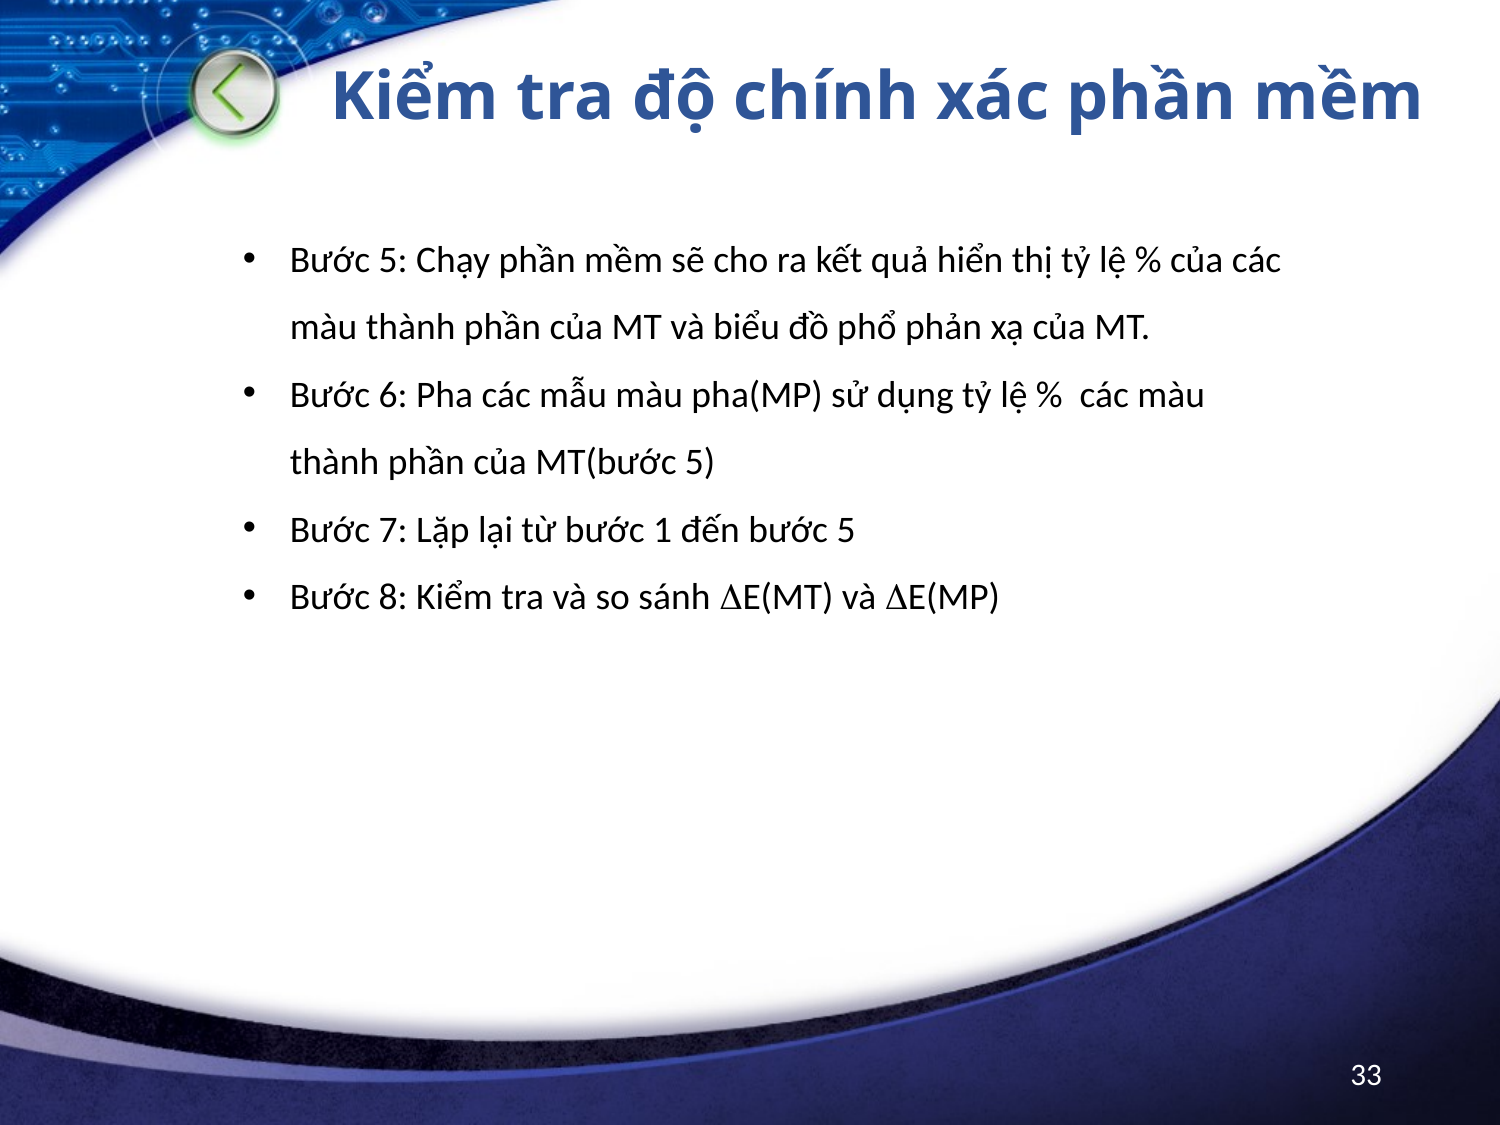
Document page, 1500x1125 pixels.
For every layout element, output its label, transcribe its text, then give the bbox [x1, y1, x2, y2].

title Kiểm tra độ chính xác phần mềm [315, 51, 1453, 144]
picture [0, 0, 1500, 1125]
slide_number 33 [1059, 1042, 1397, 1103]
text_box Bước 5: Chạy phần mềm sẽ cho ra kết quả hiển thị tỷ lệ % của các màu thành phần của MT và biểu đồ phổ phản xạ của MT. Bước 6: Pha các mẫu màu pha(MP) sử dụng tỷ lệ % các màu thành phần của MT(bước 5) Bước 7: Lặp lại từ bước 1 đến bước 5 Bước 8: Kiểm tra và so sánh E(MT) và E(MP) [190, 204, 1299, 625]
